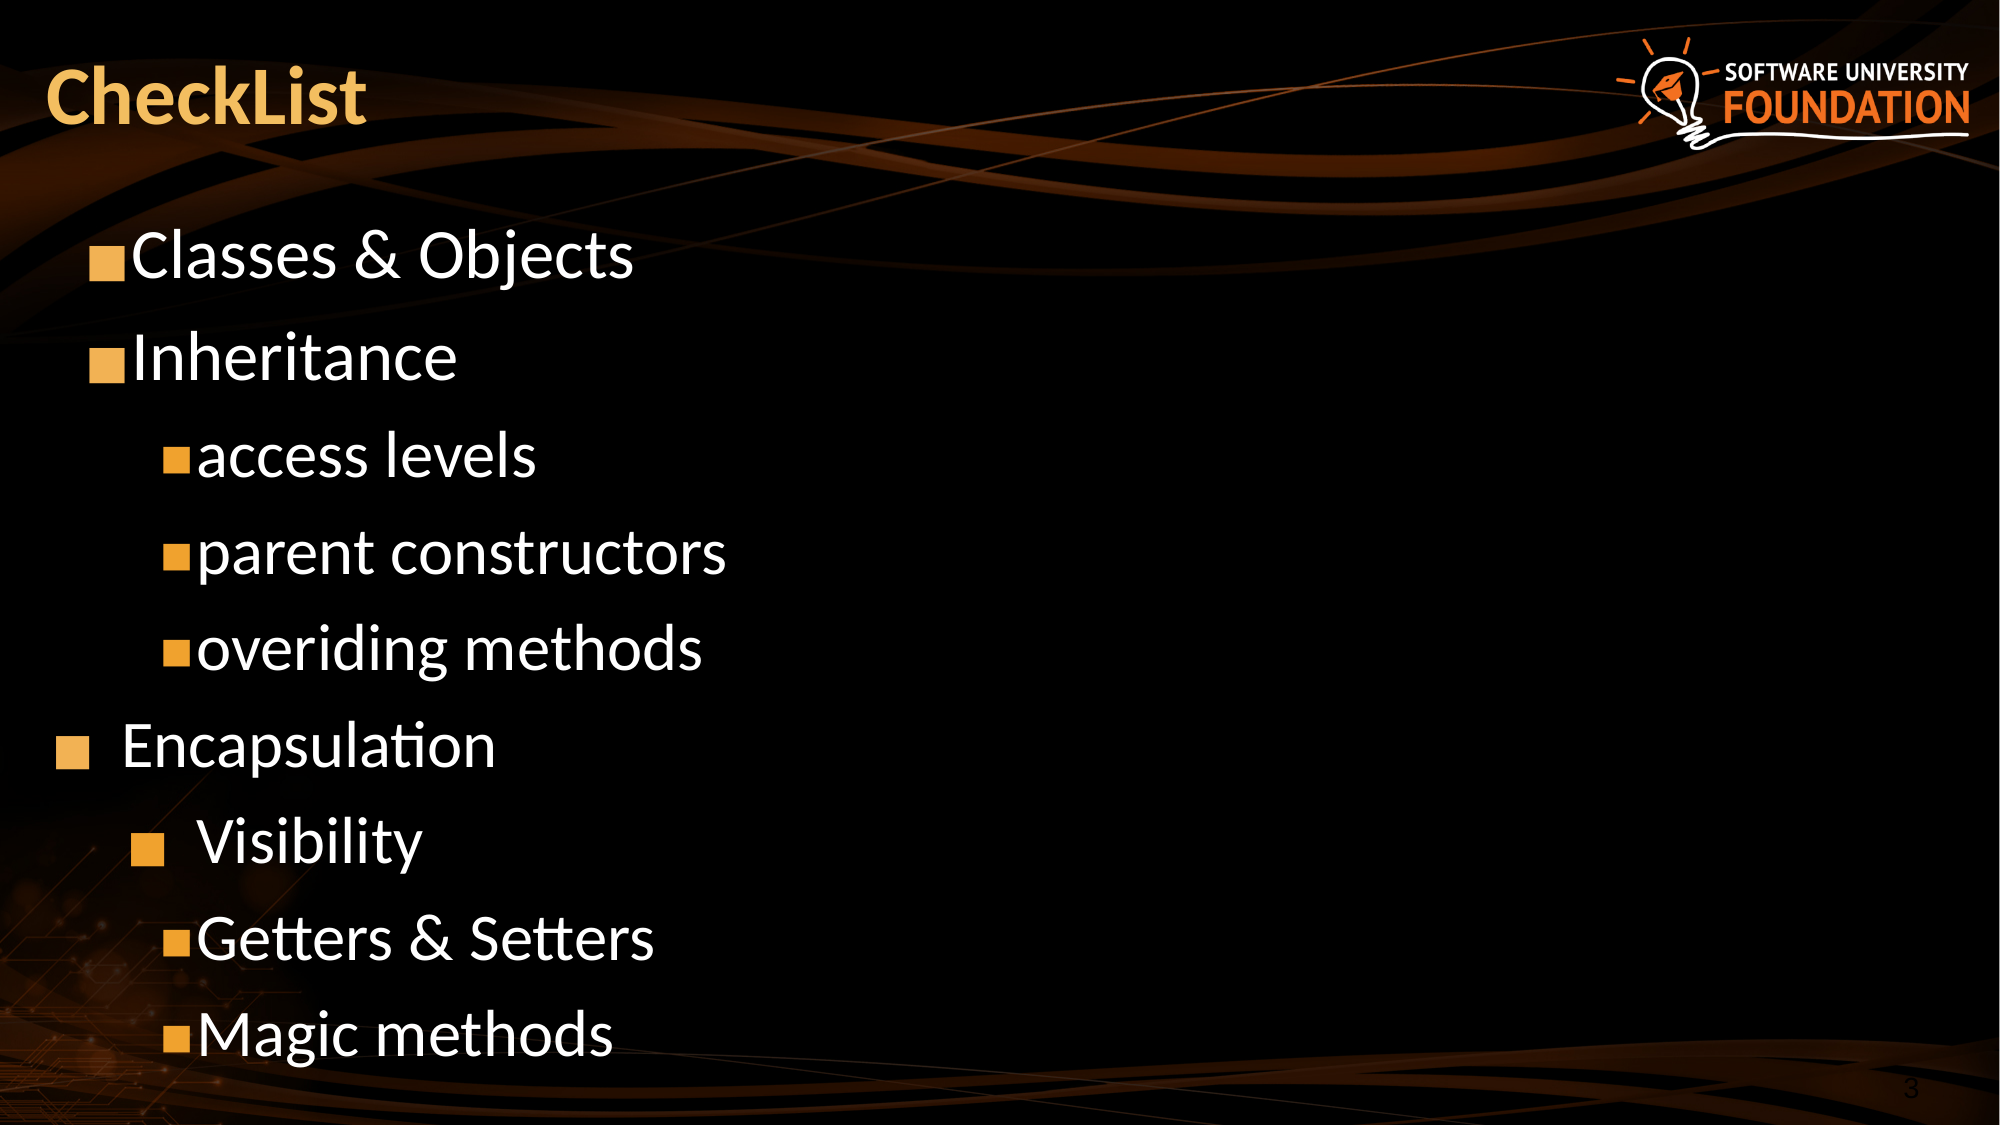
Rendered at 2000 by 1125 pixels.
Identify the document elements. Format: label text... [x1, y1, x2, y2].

title CheckList [30, 6, 1602, 189]
picture [0, 0, 2000, 1125]
list Classes & Objects Inheritance access levels parent constructors overiding methods Encapsulation Visibility Getters & Setters Magic methods [31, 188, 1968, 1103]
